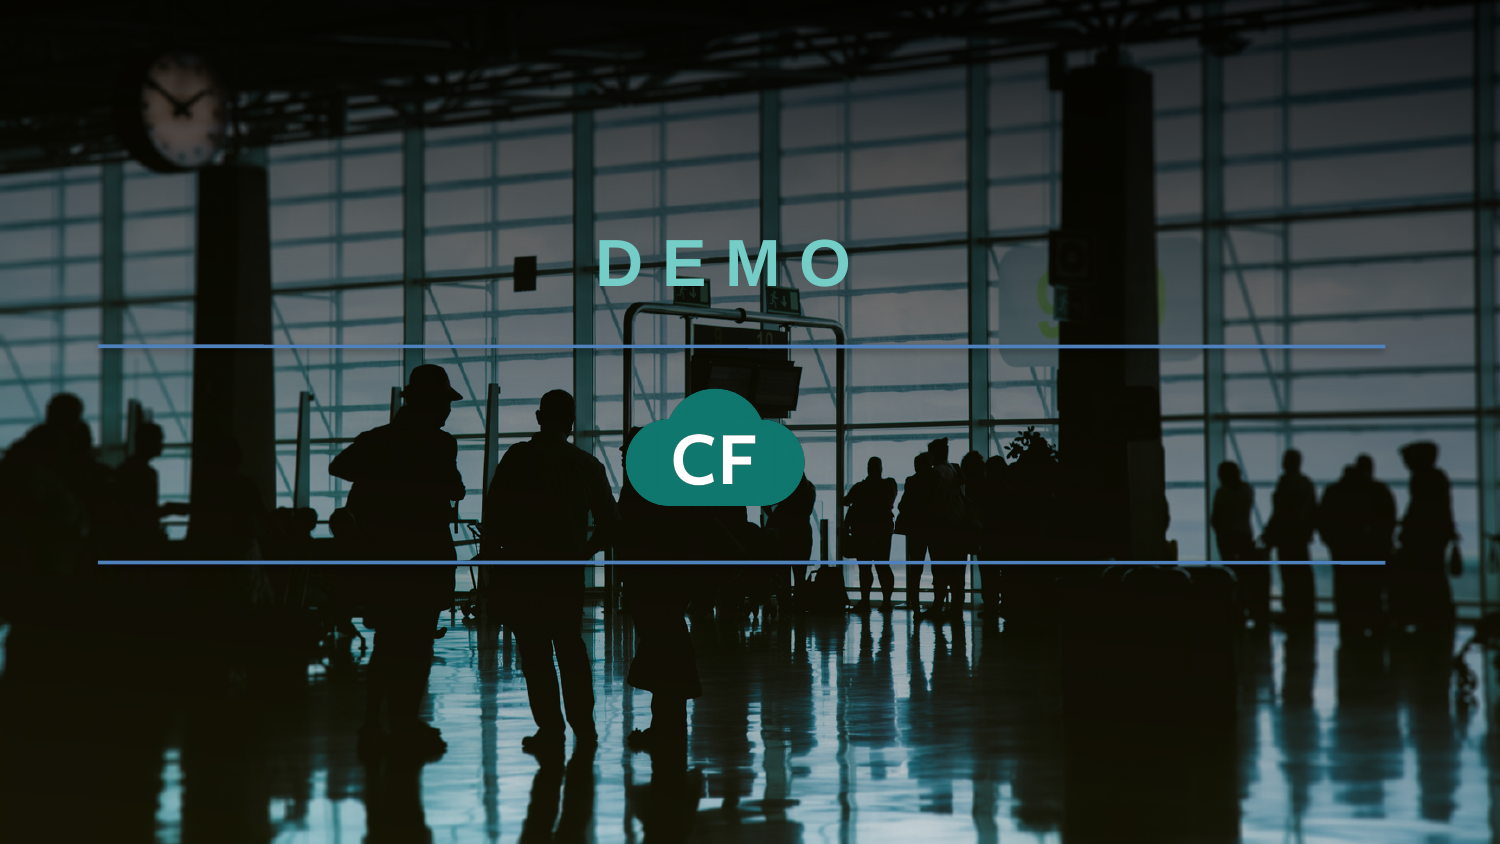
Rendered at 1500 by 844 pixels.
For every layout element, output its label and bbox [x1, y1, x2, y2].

text_box [615, 381, 811, 514]
picture [0, 0, 1500, 844]
